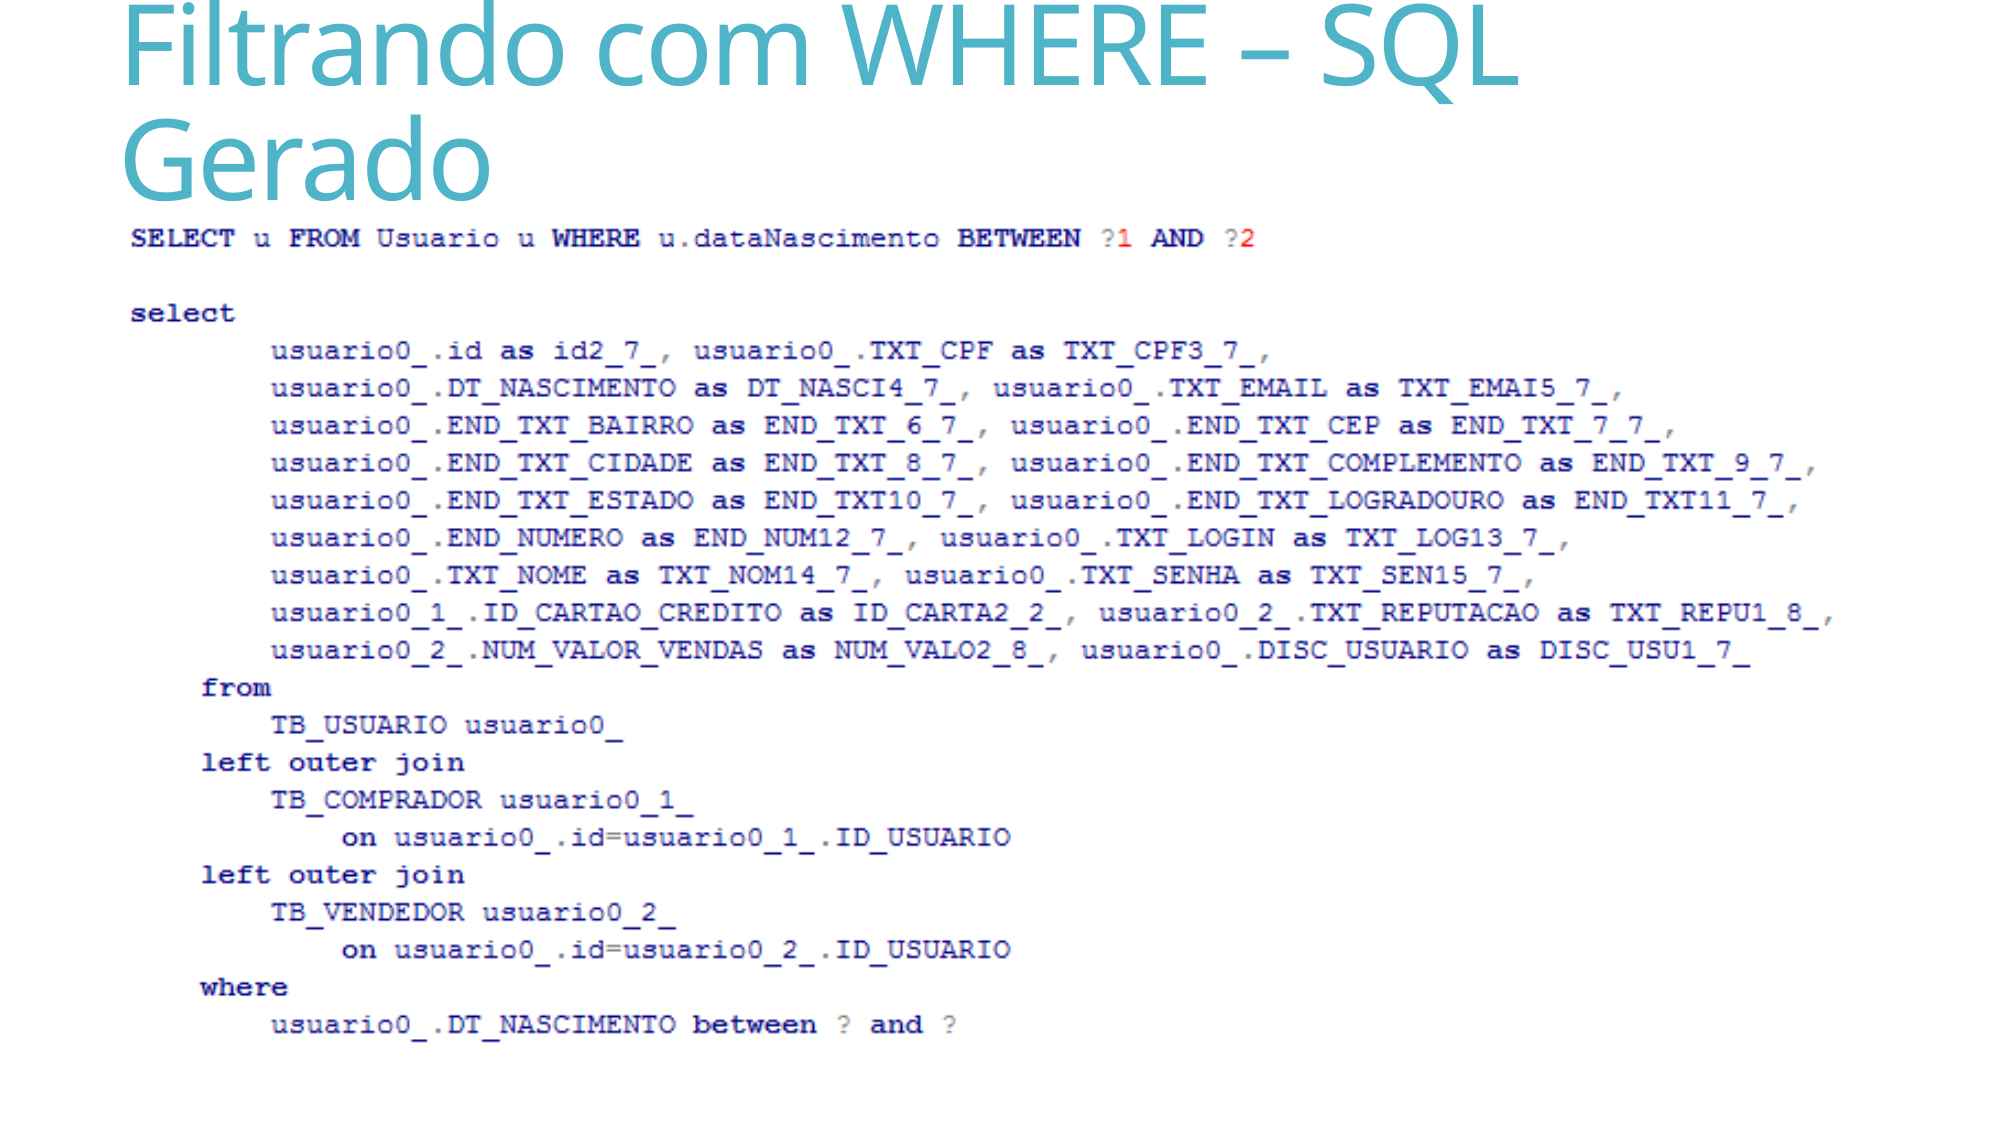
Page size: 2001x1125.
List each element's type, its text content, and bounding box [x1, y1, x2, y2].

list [126, 223, 1850, 1050]
title Filtrando com WHERE – SQL Gerado [103, 41, 1871, 175]
